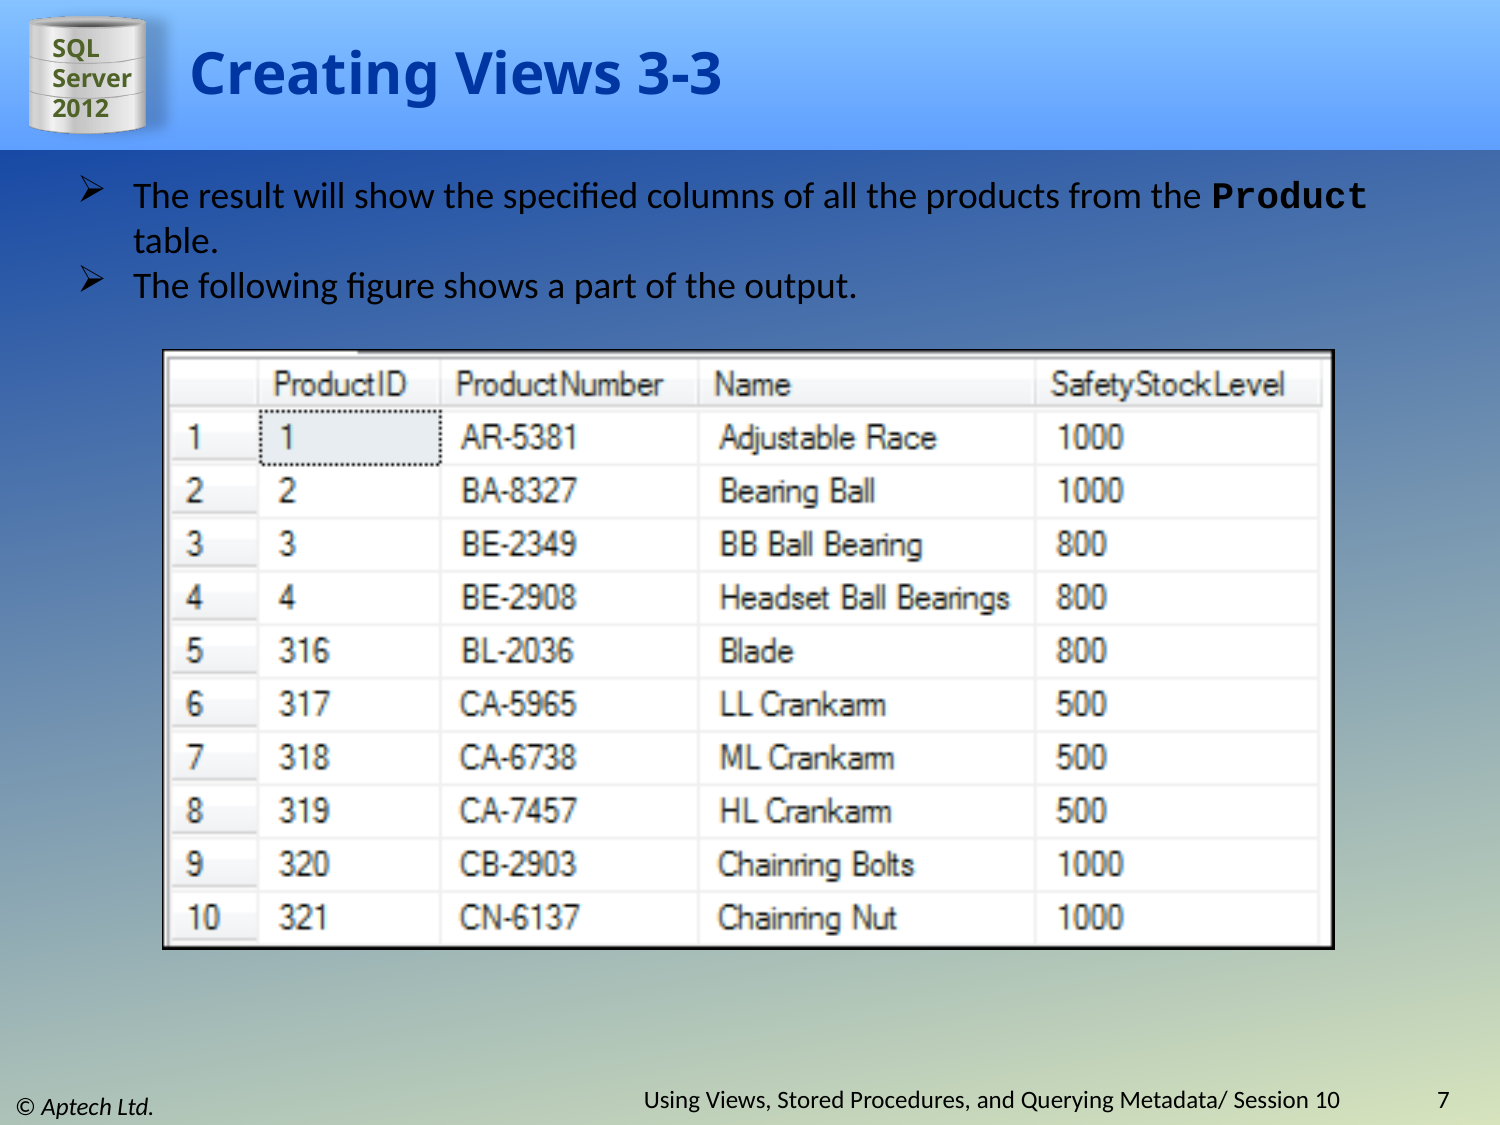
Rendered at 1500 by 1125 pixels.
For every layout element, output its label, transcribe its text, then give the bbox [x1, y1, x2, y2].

slide_number 7 [1363, 1084, 1465, 1113]
picture [162, 349, 1335, 951]
text_box The result will show the specified columns of all the products from the Product table. The following figure shows a part of the output. [62, 163, 1438, 314]
picture [24, 0, 150, 150]
title Creating Views 3-3 [174, 37, 1426, 106]
footer Using Views, Stored Procedures, and Querying Metadata/ Session 10 [375, 1084, 1363, 1113]
